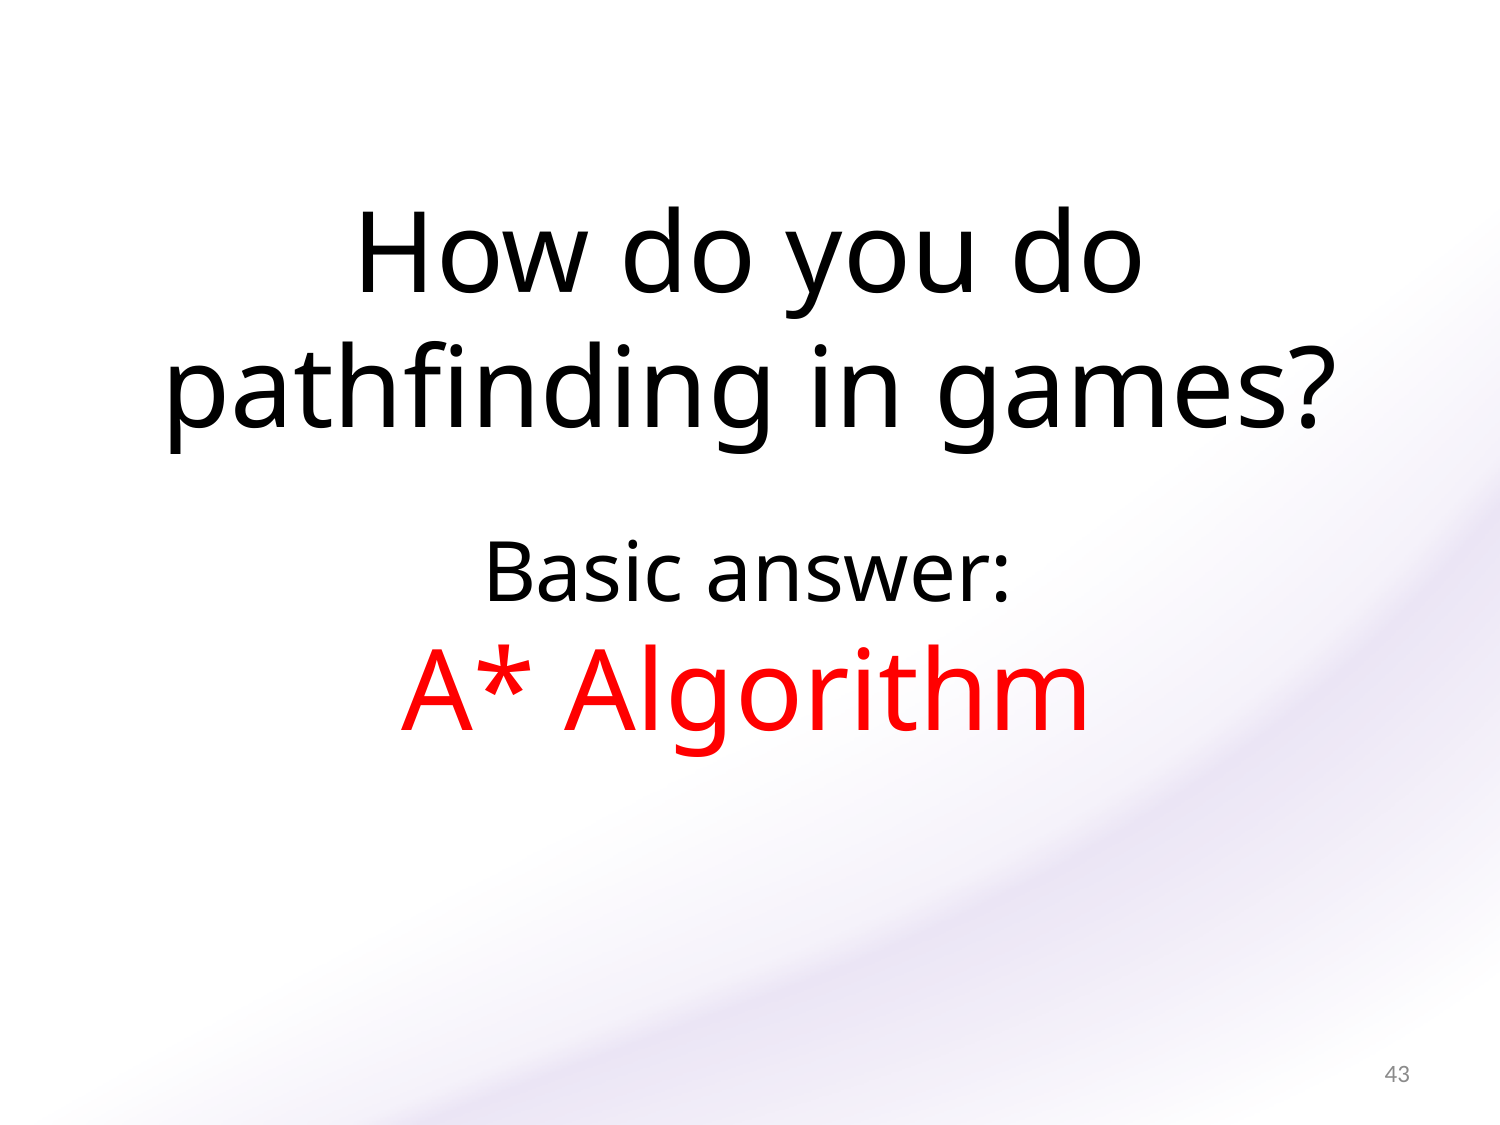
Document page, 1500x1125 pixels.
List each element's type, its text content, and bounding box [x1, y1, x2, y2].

slide_number 43 [1074, 1042, 1425, 1103]
text_box How do you do pathfinding in games? [146, 172, 1354, 458]
picture [0, 0, 1500, 1125]
text_box Basic answer: A* Algorithm [386, 510, 1109, 761]
